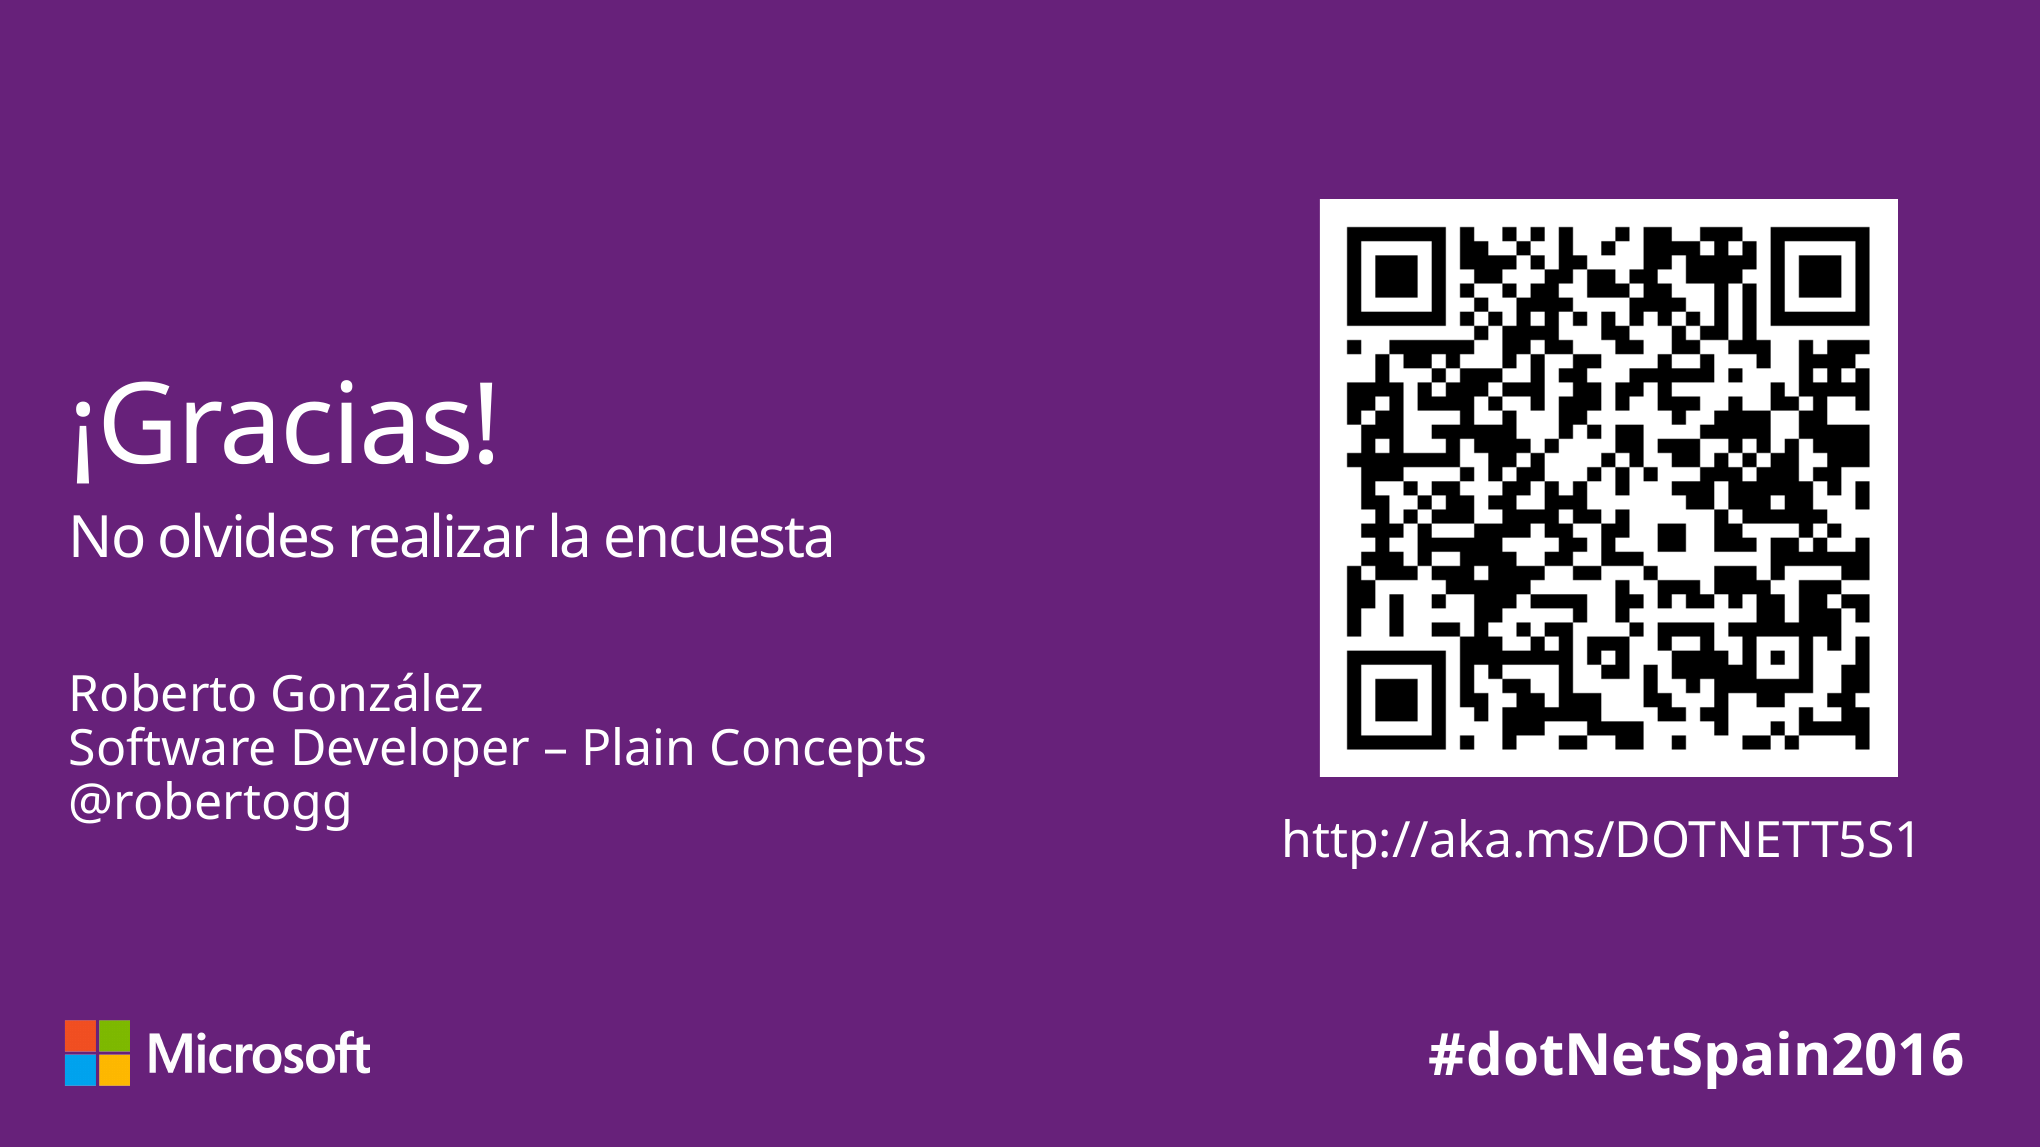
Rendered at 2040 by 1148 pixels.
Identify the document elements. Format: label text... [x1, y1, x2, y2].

picture [1319, 199, 1899, 781]
list http://aka.ms/DOTNETT5S1 [1239, 808, 1979, 887]
picture [0, 955, 435, 1148]
list Roberto González Software Developer – Plain Concepts @robertogg [45, 653, 1195, 849]
